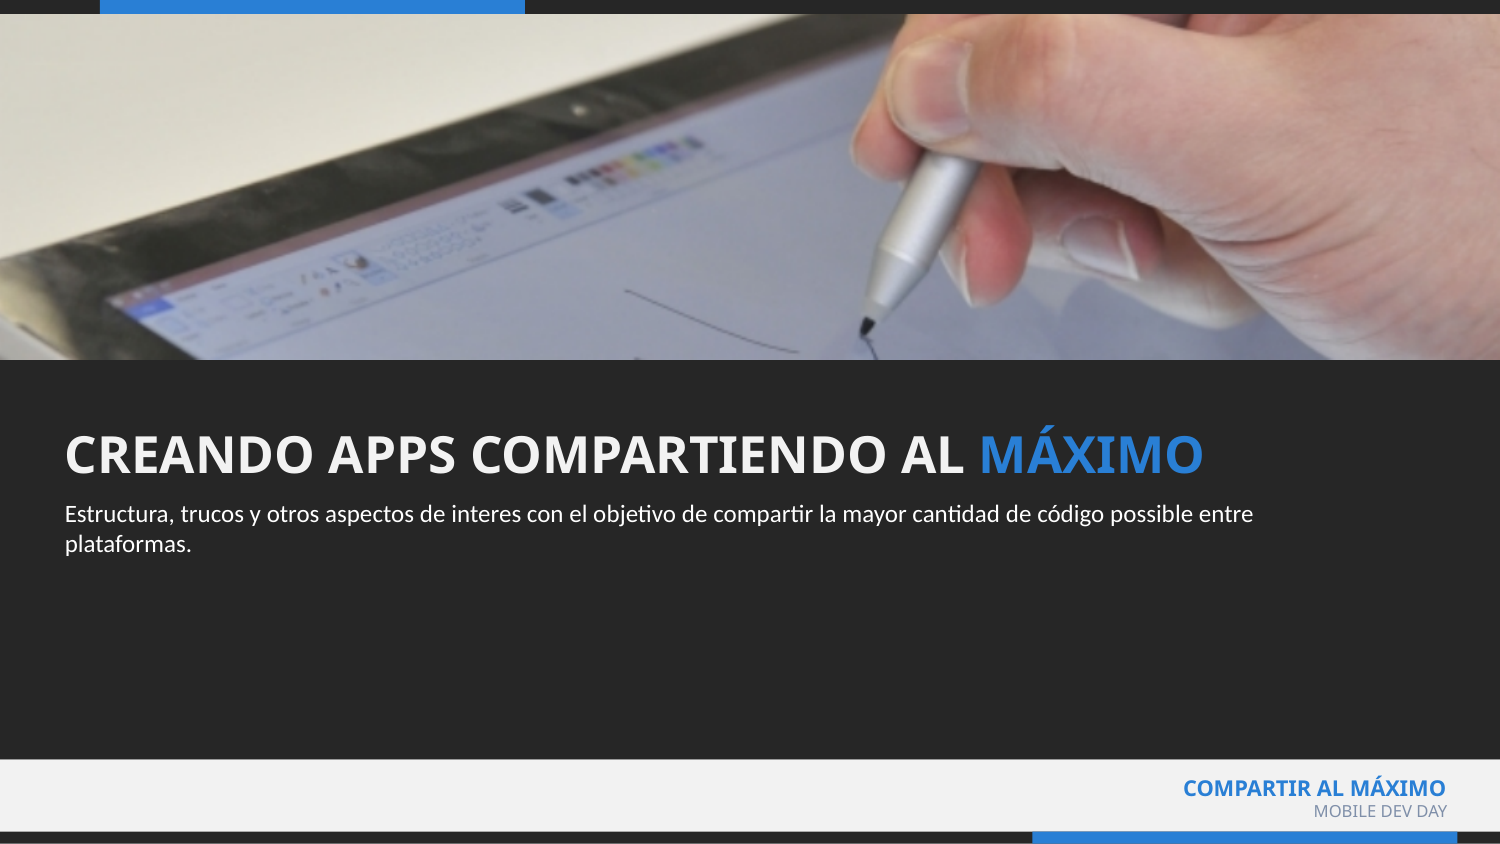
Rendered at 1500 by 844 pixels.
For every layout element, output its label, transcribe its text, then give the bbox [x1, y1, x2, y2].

title CREANDO APPS COMPARTIENDO AL MÁXIMO [50, 421, 1288, 483]
picture [0, 13, 1500, 360]
list Estructura, trucos y otros aspectos de interes con el objetivo de compartir la mayor cantidad de código possible entre plataformas. [50, 483, 1363, 572]
